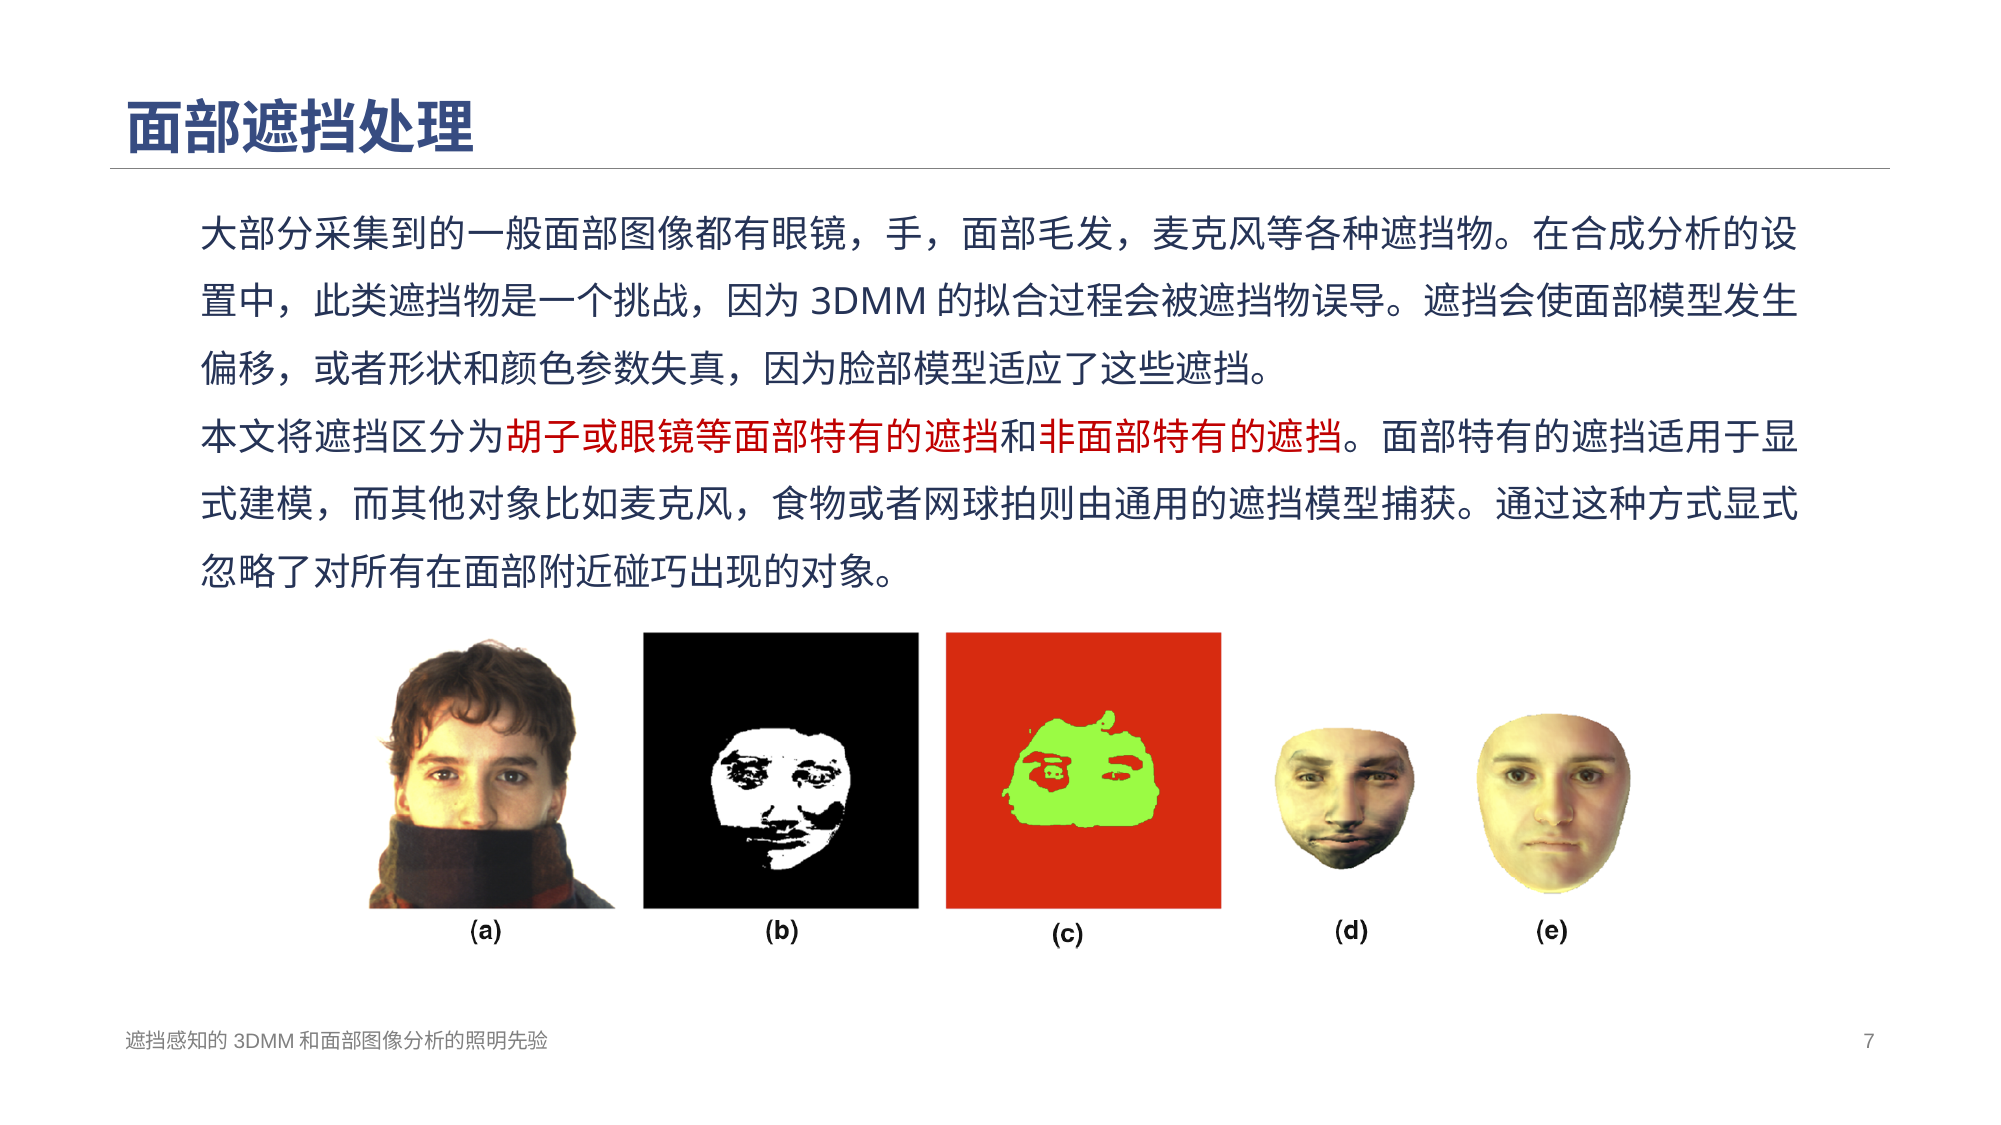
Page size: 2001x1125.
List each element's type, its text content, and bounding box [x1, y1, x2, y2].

picture [353, 630, 1647, 971]
title 面部遮挡处理 [109, 0, 1890, 169]
text_box 大部分采集到的一般面部图像都有眼镜，手，面部毛发，麦克风等各种遮挡物。在合成分析的设置中，此类遮挡物是一个挑战，因为3DMM的拟合过程会被遮挡物误导。遮挡会使面部模型发生偏移，或者形状和颜色参数失真，因为脸部模型适应了这些遮挡。 本文将遮挡区分为胡子或眼镜等面部特有的遮挡和非面部特有的遮挡。面部特有的遮挡适用于显式建模，而其他对象比如麦克风，食物或者网球拍则由通用的遮挡模型捕获。通过这种方式显式忽略了对所有在面部附近碰巧出现的对象。 [185, 180, 1814, 600]
footer 遮挡感知的3DMM和面部图像分析的照明先验 [109, 1023, 790, 1058]
slide_number 7 [1412, 1023, 1890, 1058]
